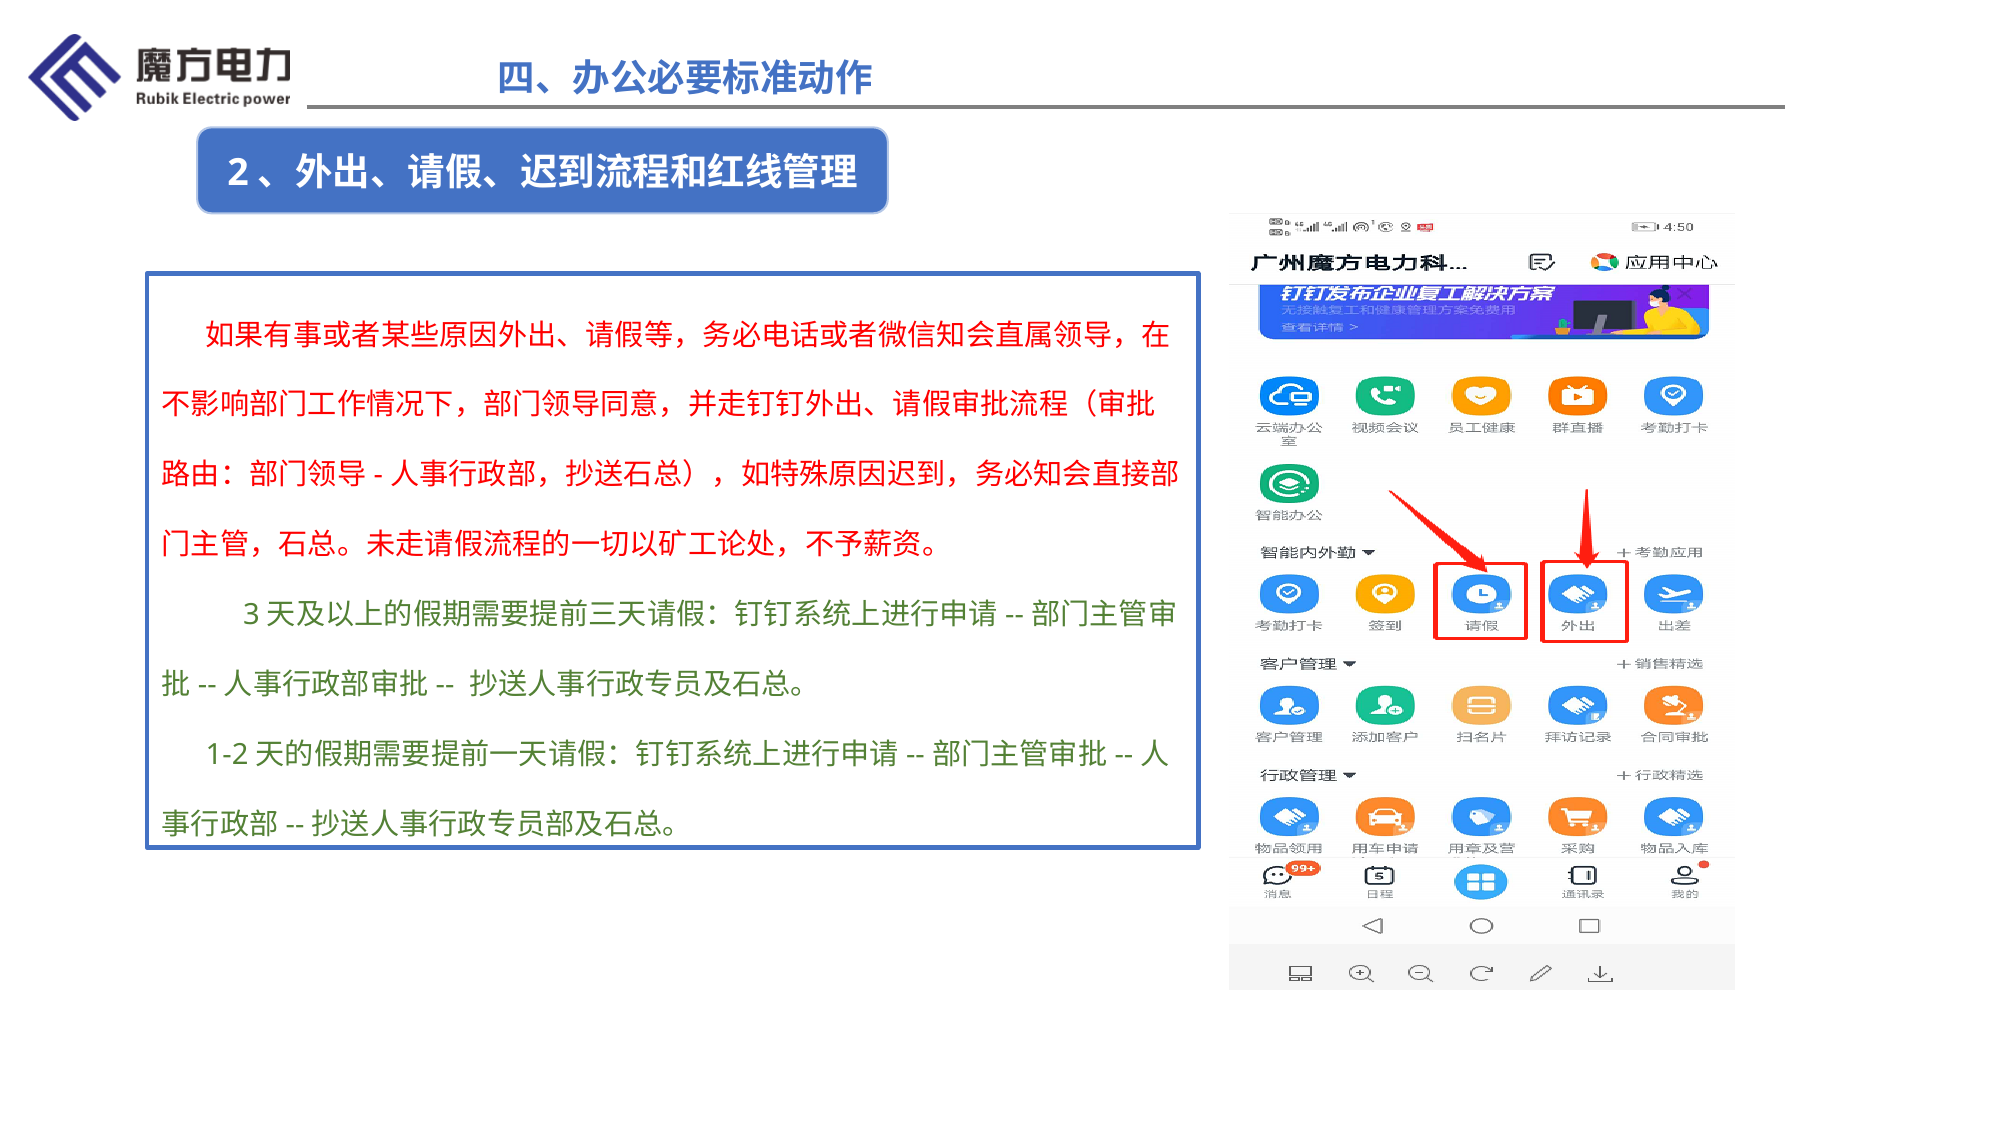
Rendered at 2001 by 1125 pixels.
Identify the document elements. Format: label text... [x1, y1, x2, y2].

text_box 如果有事或者某些原因外出、请假等，务必电话或者微信知会直属领导，在不影响部门工作情况下，部门领导同意，并走钉钉外出、请假审批流程（审批路由：部门领导-人事行政部，抄送石总），如特殊原因迟到，务必知会直接部门主管，石总。未走请假流程的一切以矿工论处，不予薪资。 3天及以上的假期需要提前三天请假：钉钉系统上进行申请--部门主管审批--人事行政部审批-- 抄送人事行政专员及石总。 1-2天的假期需要提前一天请假：钉钉系统上进行申请--部门主管审批--人事行政部--抄送人事行政专员部及石总。 [146, 273, 1199, 848]
text_box 2、外出、请假、迟到流程和红线管理 [196, 126, 889, 215]
text_box 四、办公必要标准动作 [482, 46, 888, 106]
picture [1229, 213, 1735, 990]
picture [28, 34, 290, 121]
